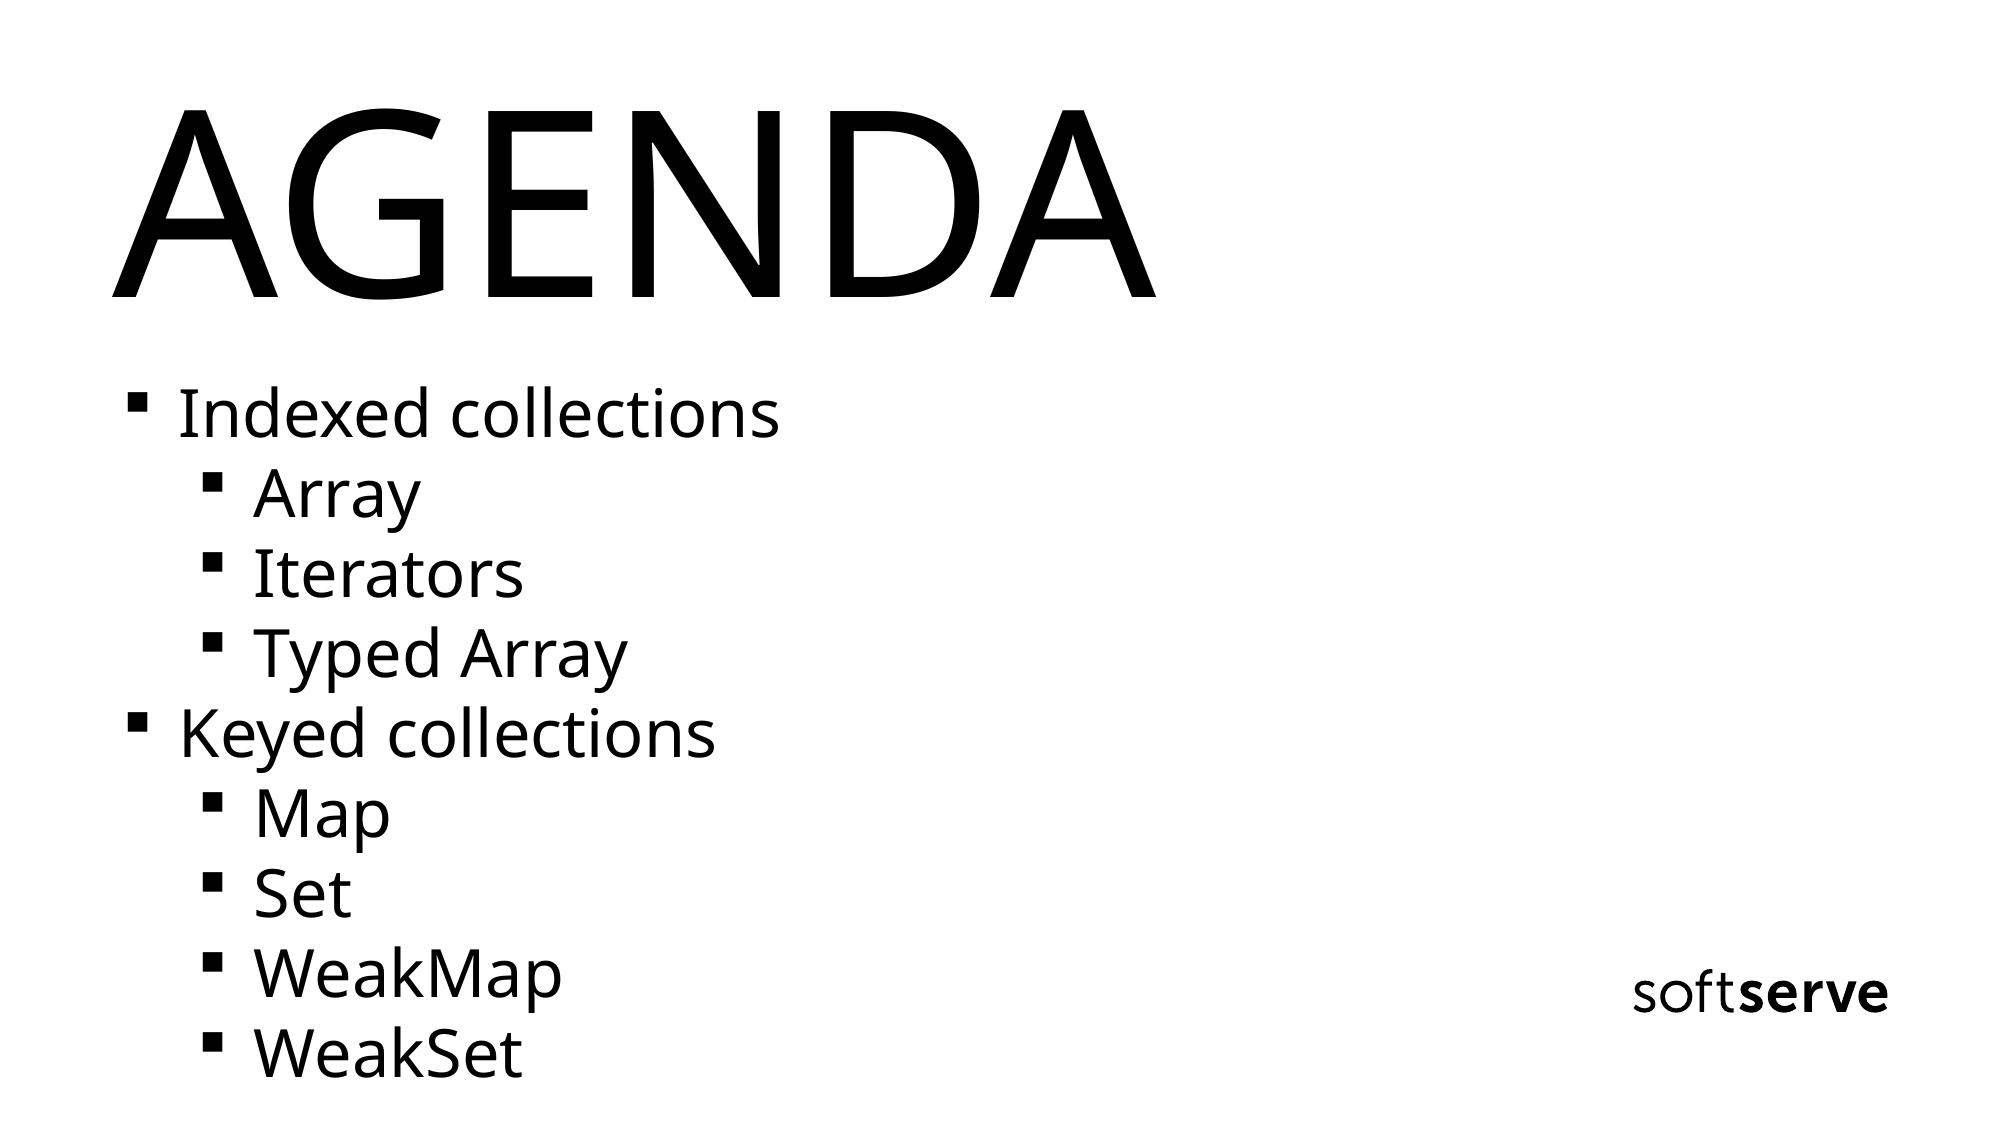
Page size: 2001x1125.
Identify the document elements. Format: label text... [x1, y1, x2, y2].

title AGENDA [112, 112, 1888, 322]
text_box Indexed collections Array Iterators Typed Array Keyed collections Map Set WeakMap WeakSet [107, 363, 1877, 1098]
